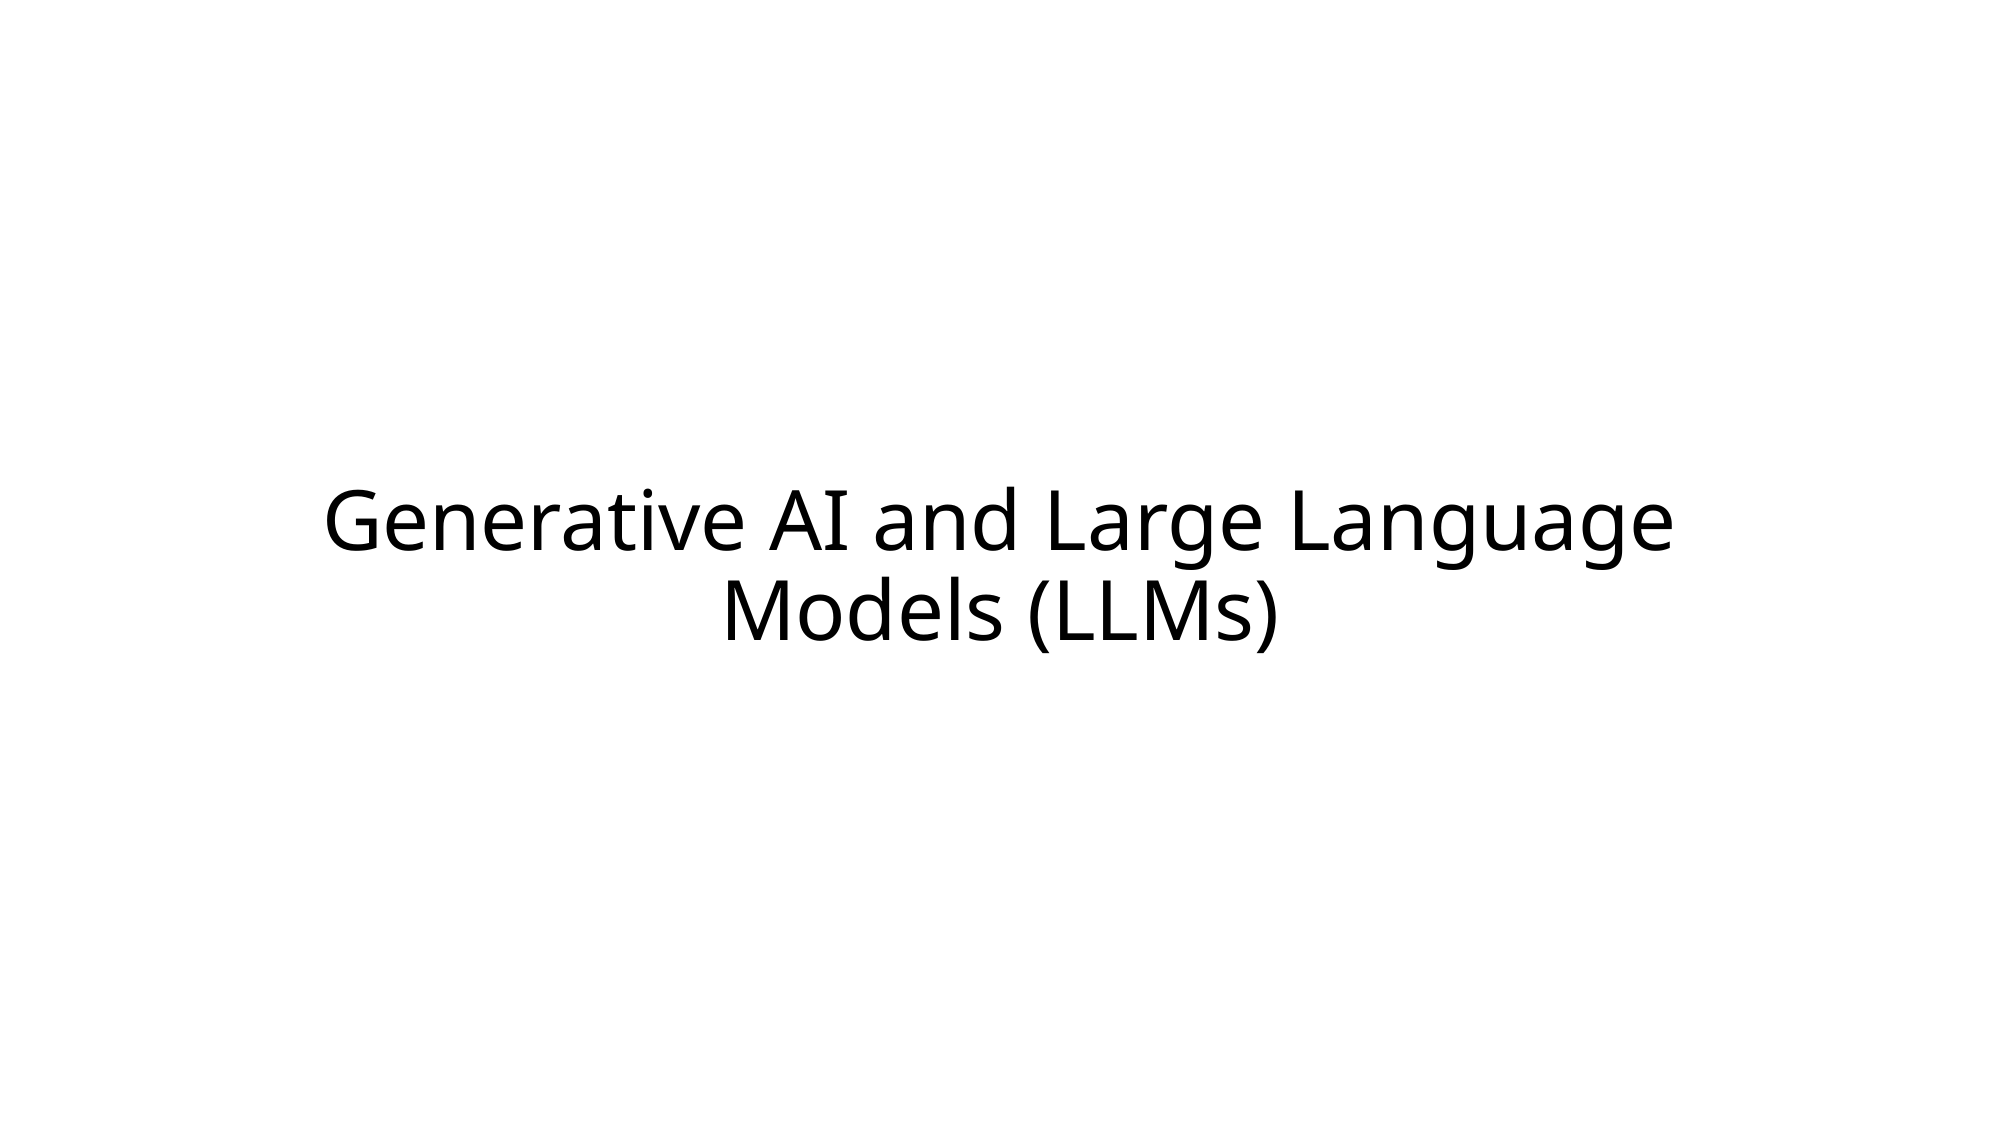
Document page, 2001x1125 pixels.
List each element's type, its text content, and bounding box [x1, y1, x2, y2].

title Generative AI and Large Language Models (LLMs) [249, 274, 1750, 667]
